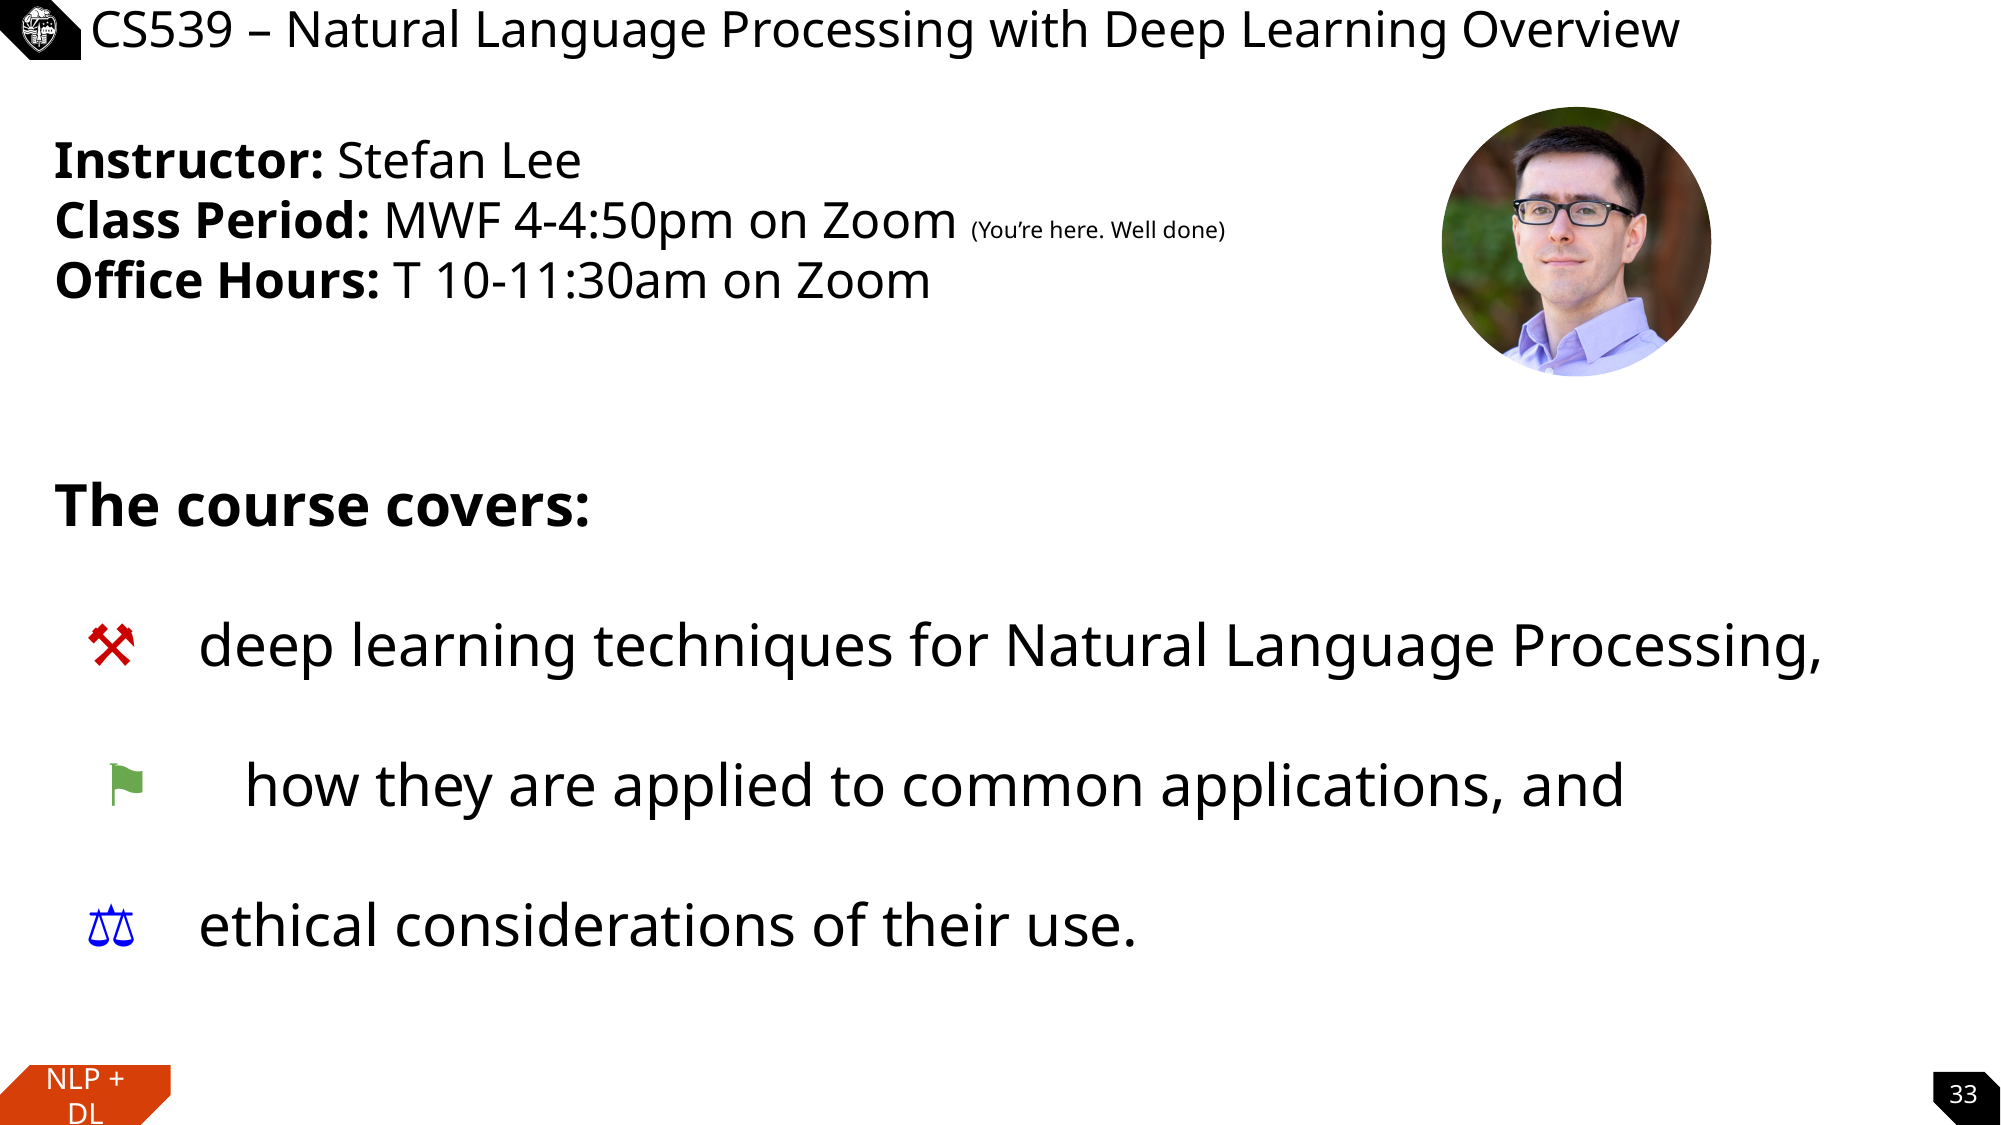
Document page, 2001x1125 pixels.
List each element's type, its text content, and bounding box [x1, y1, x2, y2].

picture [1441, 106, 1712, 377]
text_box Instructor: Stefan Lee Class Period: MWF 4-4:50pm on Zoom (You’re here. Well done) Office Hours: T 10-11:30am on Zoom [39, 121, 1441, 317]
text_box The course covers: ⚒ deep learning techniques for Natural Language Processing, ⚑ how they are applied to common applications, and ⚖ ethical considerations of their use. [39, 391, 1896, 966]
title CS539 – Natural Language Processing with Deep Learning Overview [0, 1, 1699, 61]
slide_number 33 [1933, 1071, 1994, 1119]
